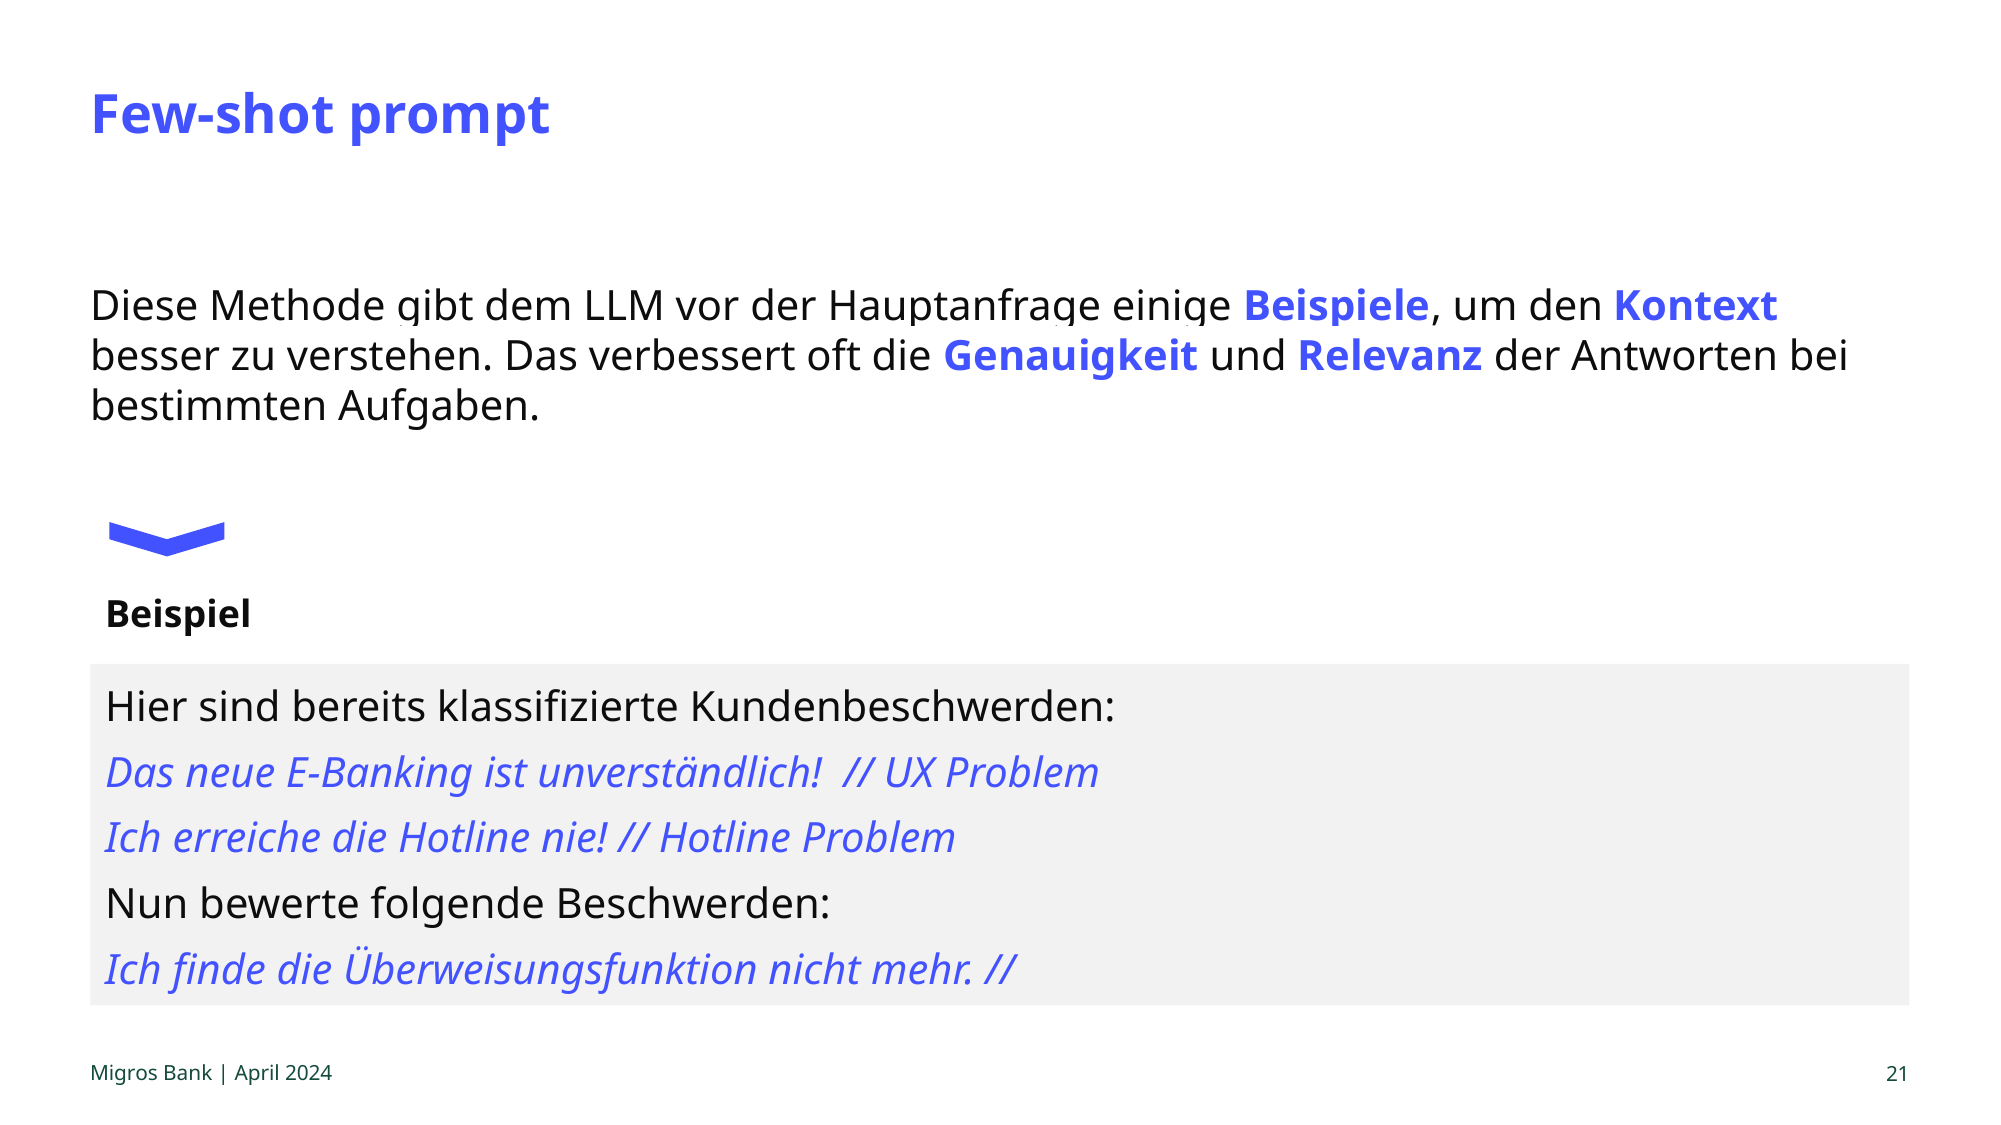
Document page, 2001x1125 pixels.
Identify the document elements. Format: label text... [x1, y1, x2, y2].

text_box Hier sind bereits klassifizierte Kundenbeschwerden: Das neue E-Banking ist unverständlich! // UX Problem Ich erreiche die Hotline nie! // Hotline Problem Nun bewerte folgende Beschwerden: Ich finde die Überweisungsfunktion nicht mehr. // [90, 677, 1910, 1027]
text_box [108, 520, 226, 558]
title Few-shot prompt [90, 0, 1910, 145]
slide_number 21 [1459, 1063, 1910, 1089]
footer Migros Bank | April 2024 [90, 1062, 1237, 1088]
text_box Beispiel [90, 582, 635, 643]
list Diese Methode gibt dem LLM vor der Hauptanfrage einige Beispiele, um den Kontext besser zu verstehen. Das verbessert oft die Genauigkeit und Relevanz der Antworten bei bestimmten Aufgaben. [90, 278, 1910, 462]
text_box [89, 663, 1911, 1006]
